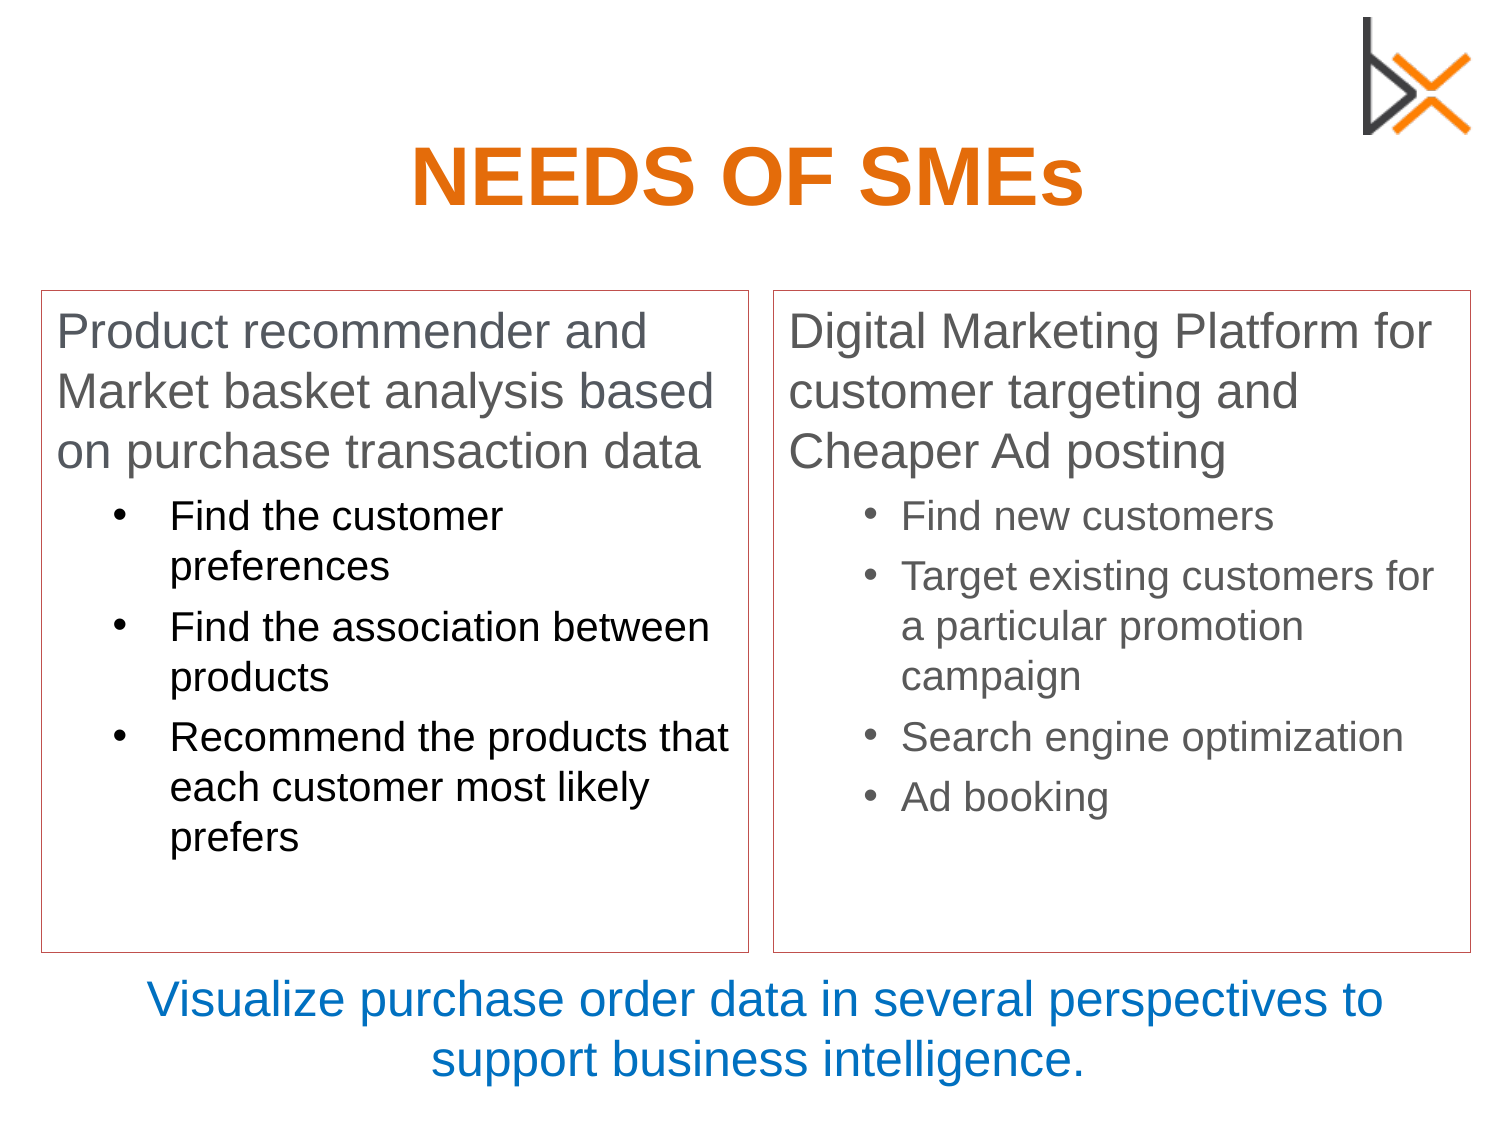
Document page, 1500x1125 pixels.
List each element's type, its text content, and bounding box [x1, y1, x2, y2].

text_box Product recommender and Market basket analysis based on purchase transaction data Find the customer preferences Find the association between products Recommend the products that each customer most likely prefers [41, 290, 749, 953]
text_box Visualize purchase order data in several perspectives to support business intelligence. [106, 959, 1425, 1094]
title NEEDS OF SMEs [73, 78, 1424, 266]
text_box Digital Marketing Platform for customer targeting and Cheaper Ad posting Find new customers Target existing customers for a particular promotion campaign Search engine optimization Ad booking [773, 290, 1471, 953]
picture [1363, 17, 1482, 152]
